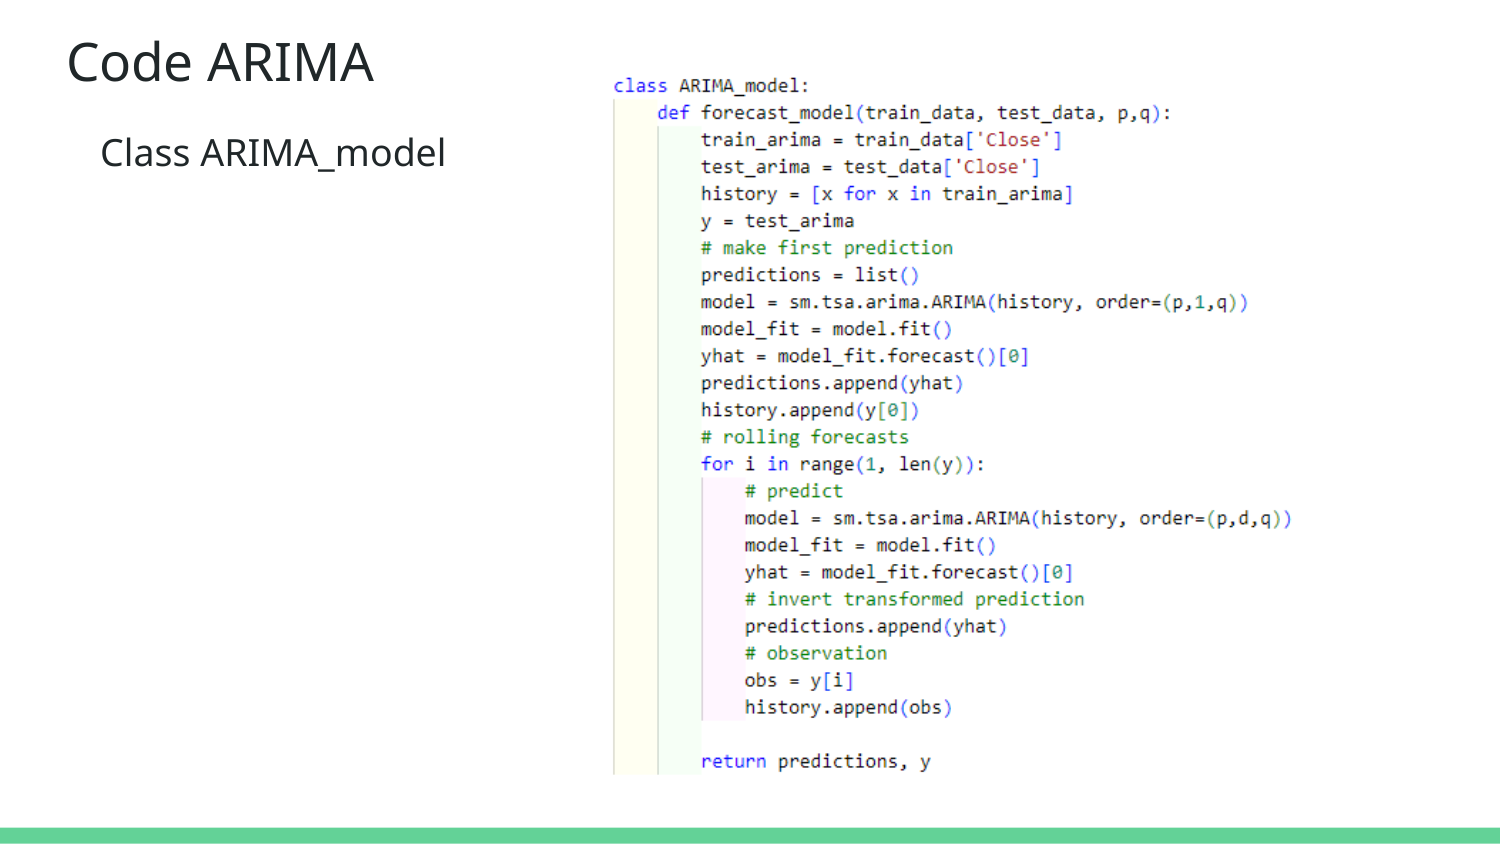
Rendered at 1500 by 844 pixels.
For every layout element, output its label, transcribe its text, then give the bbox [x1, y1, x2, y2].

list Class ARIMA_model [85, 107, 497, 239]
title Code ARIMA [51, 13, 1449, 108]
picture [602, 68, 1327, 793]
